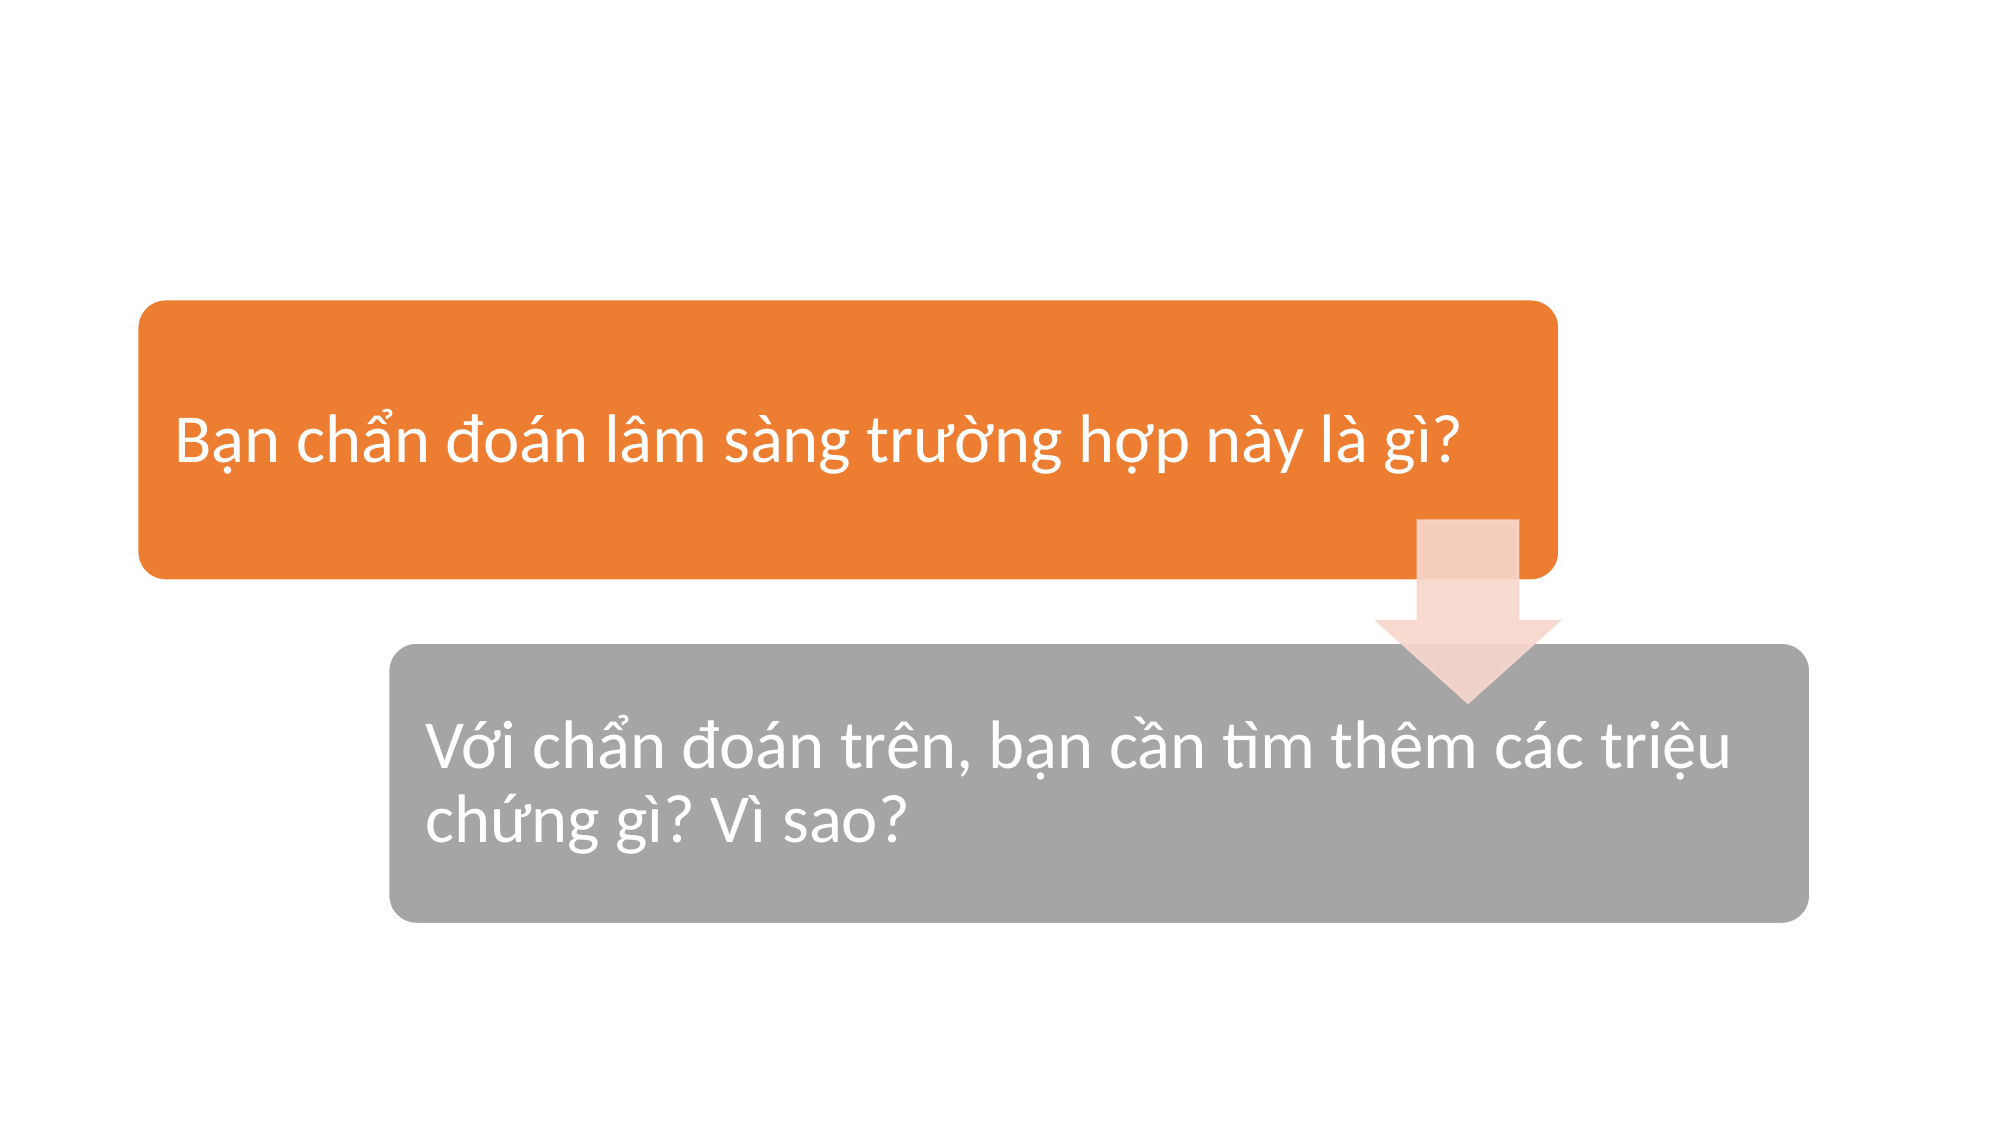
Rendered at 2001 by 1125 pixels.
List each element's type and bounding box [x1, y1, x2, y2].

list [137, 299, 1811, 924]
